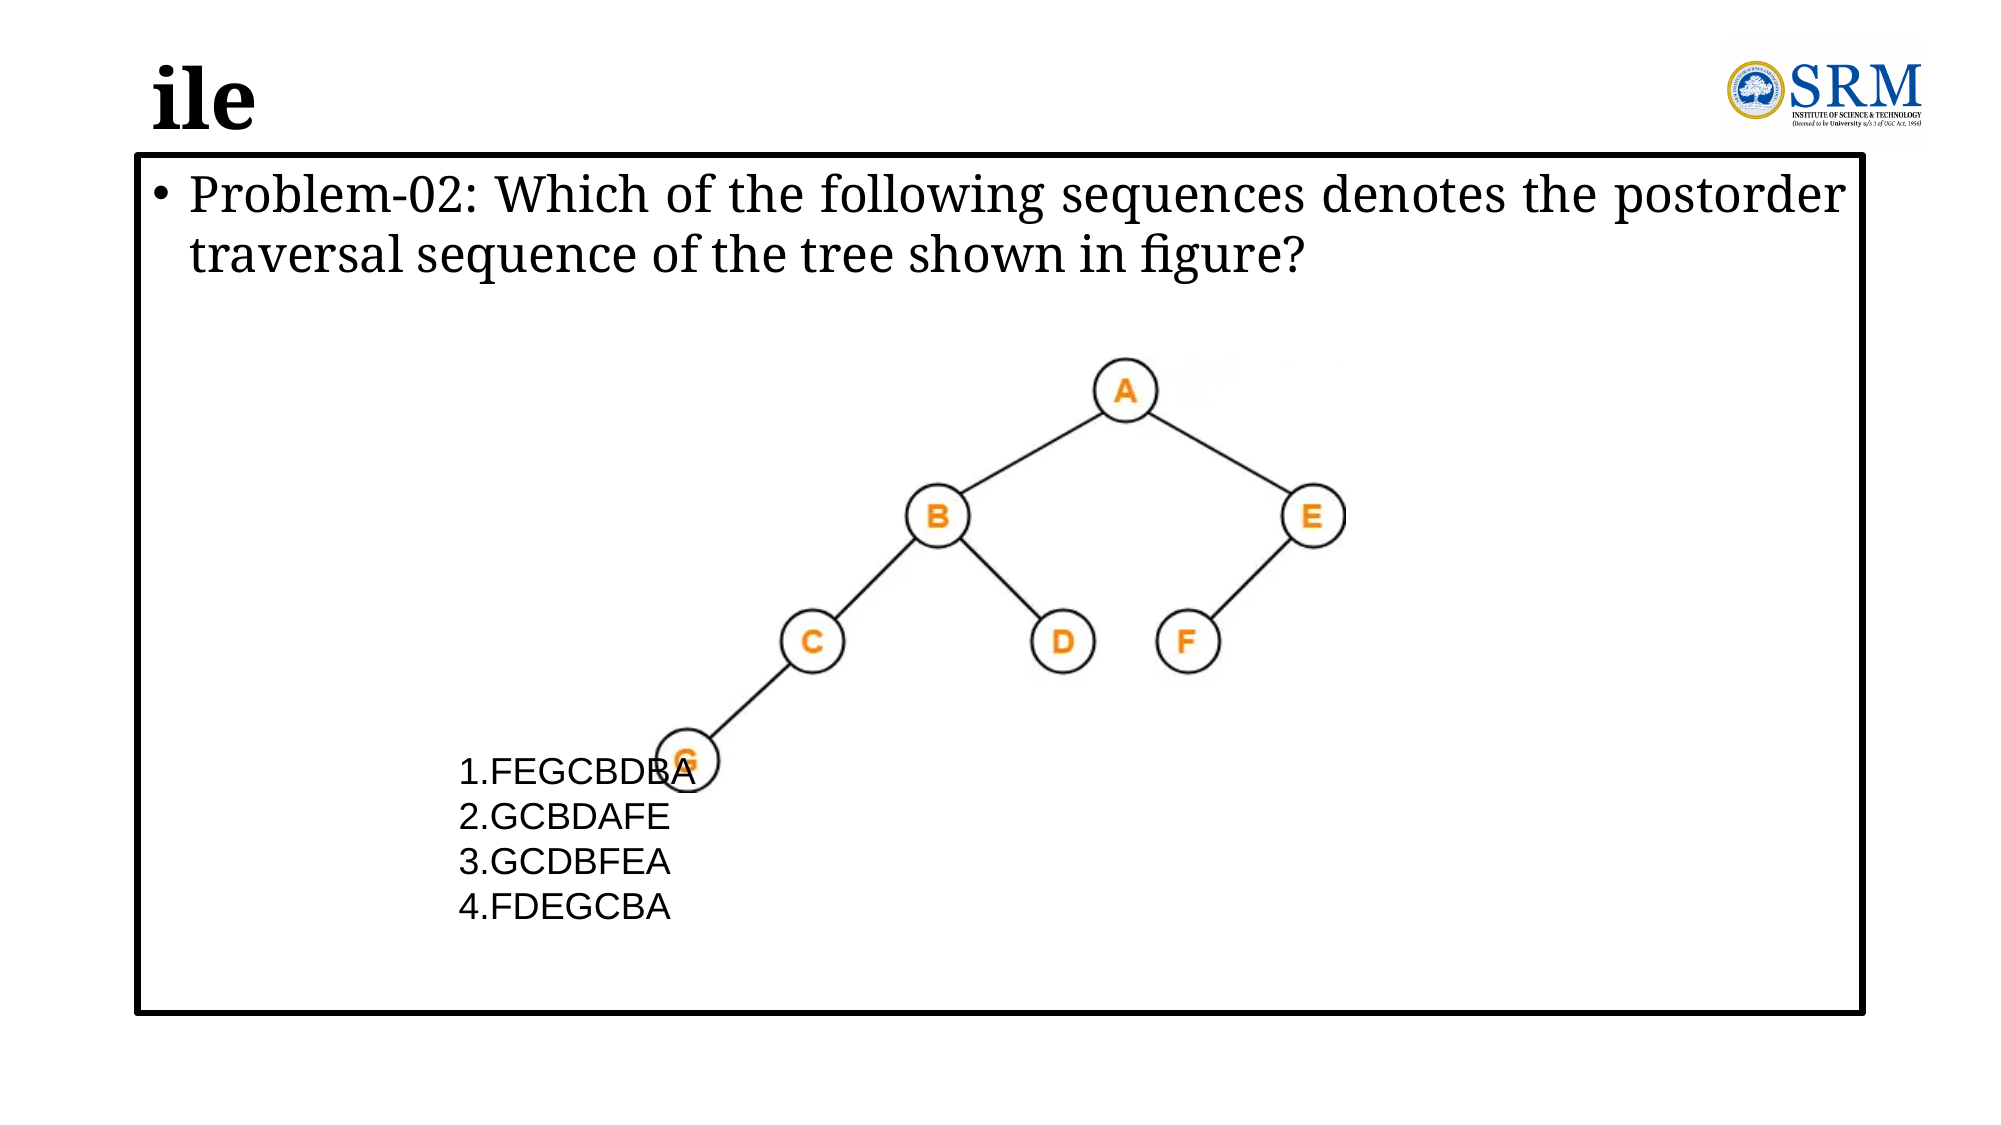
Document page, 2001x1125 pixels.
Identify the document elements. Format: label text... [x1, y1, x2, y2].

title ile [137, 50, 1863, 155]
picture [1723, 37, 1926, 151]
picture [654, 357, 1346, 793]
list Problem-02: Which of the following sequences denotes the postorder traversal sequence of the tree shown in figure? [137, 155, 1863, 1014]
text_box FEGCBDBA GCBDAFE GCDBFEA FDEGCBA [443, 739, 1511, 935]
